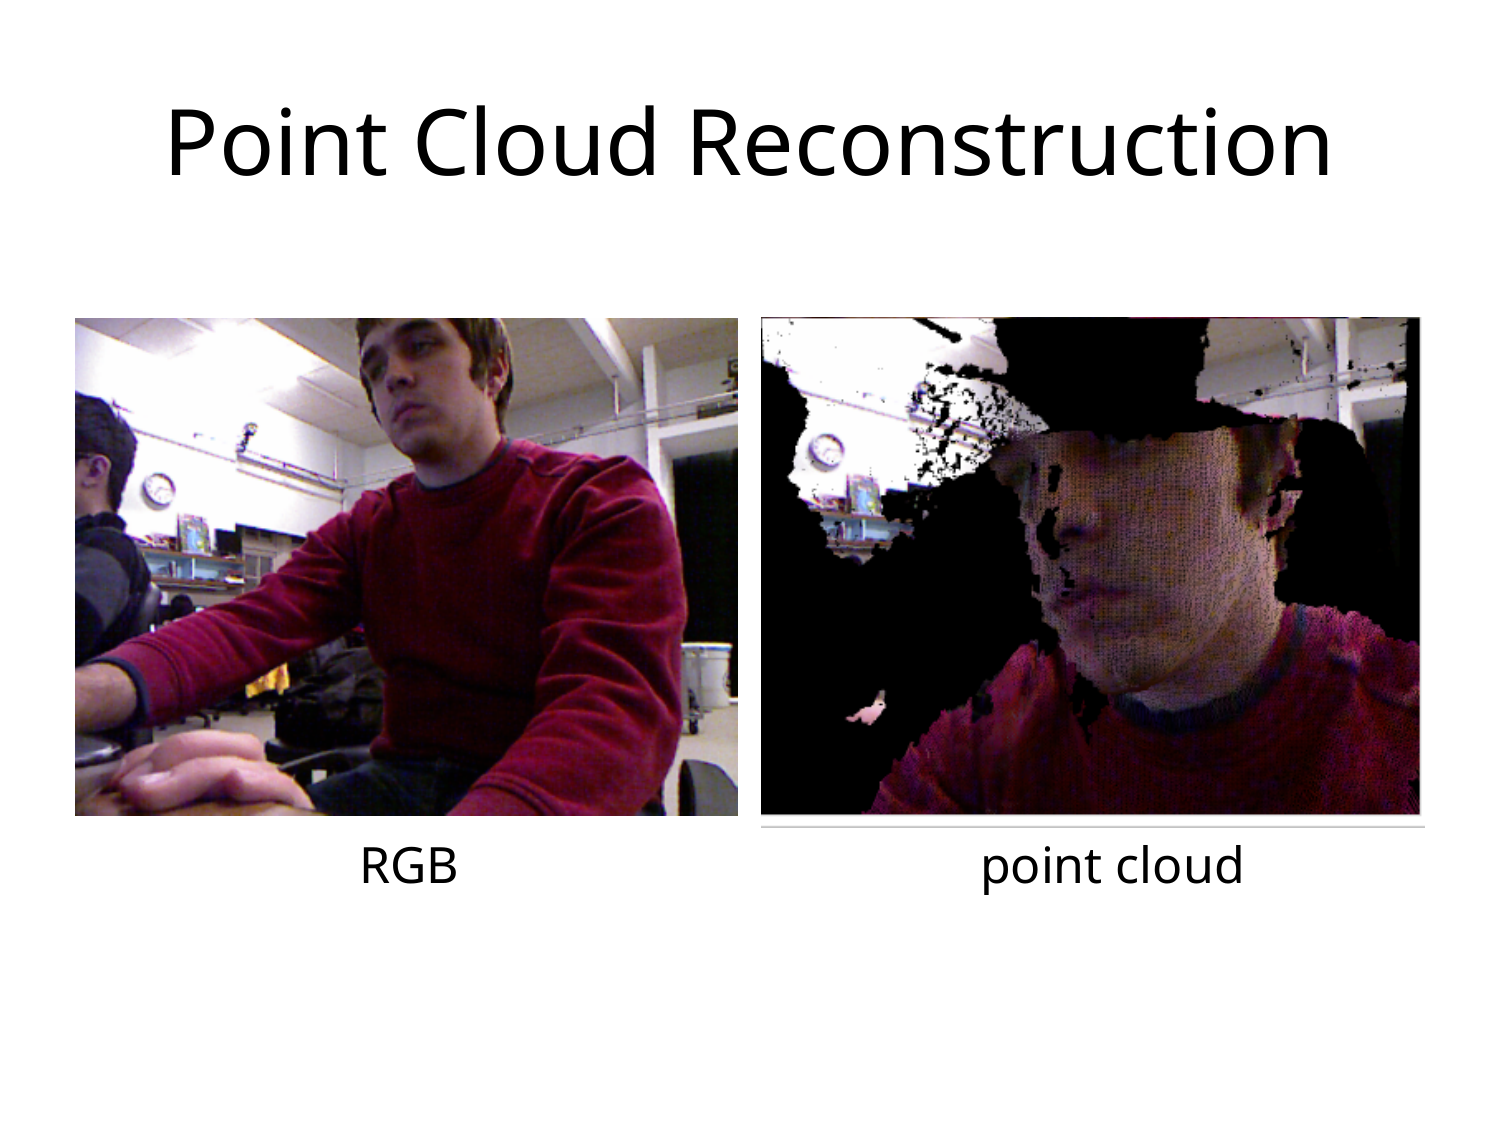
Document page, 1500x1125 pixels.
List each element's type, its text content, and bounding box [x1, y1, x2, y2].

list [74, 243, 738, 892]
title Point Cloud Reconstruction [75, 45, 1425, 233]
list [761, 248, 1426, 898]
